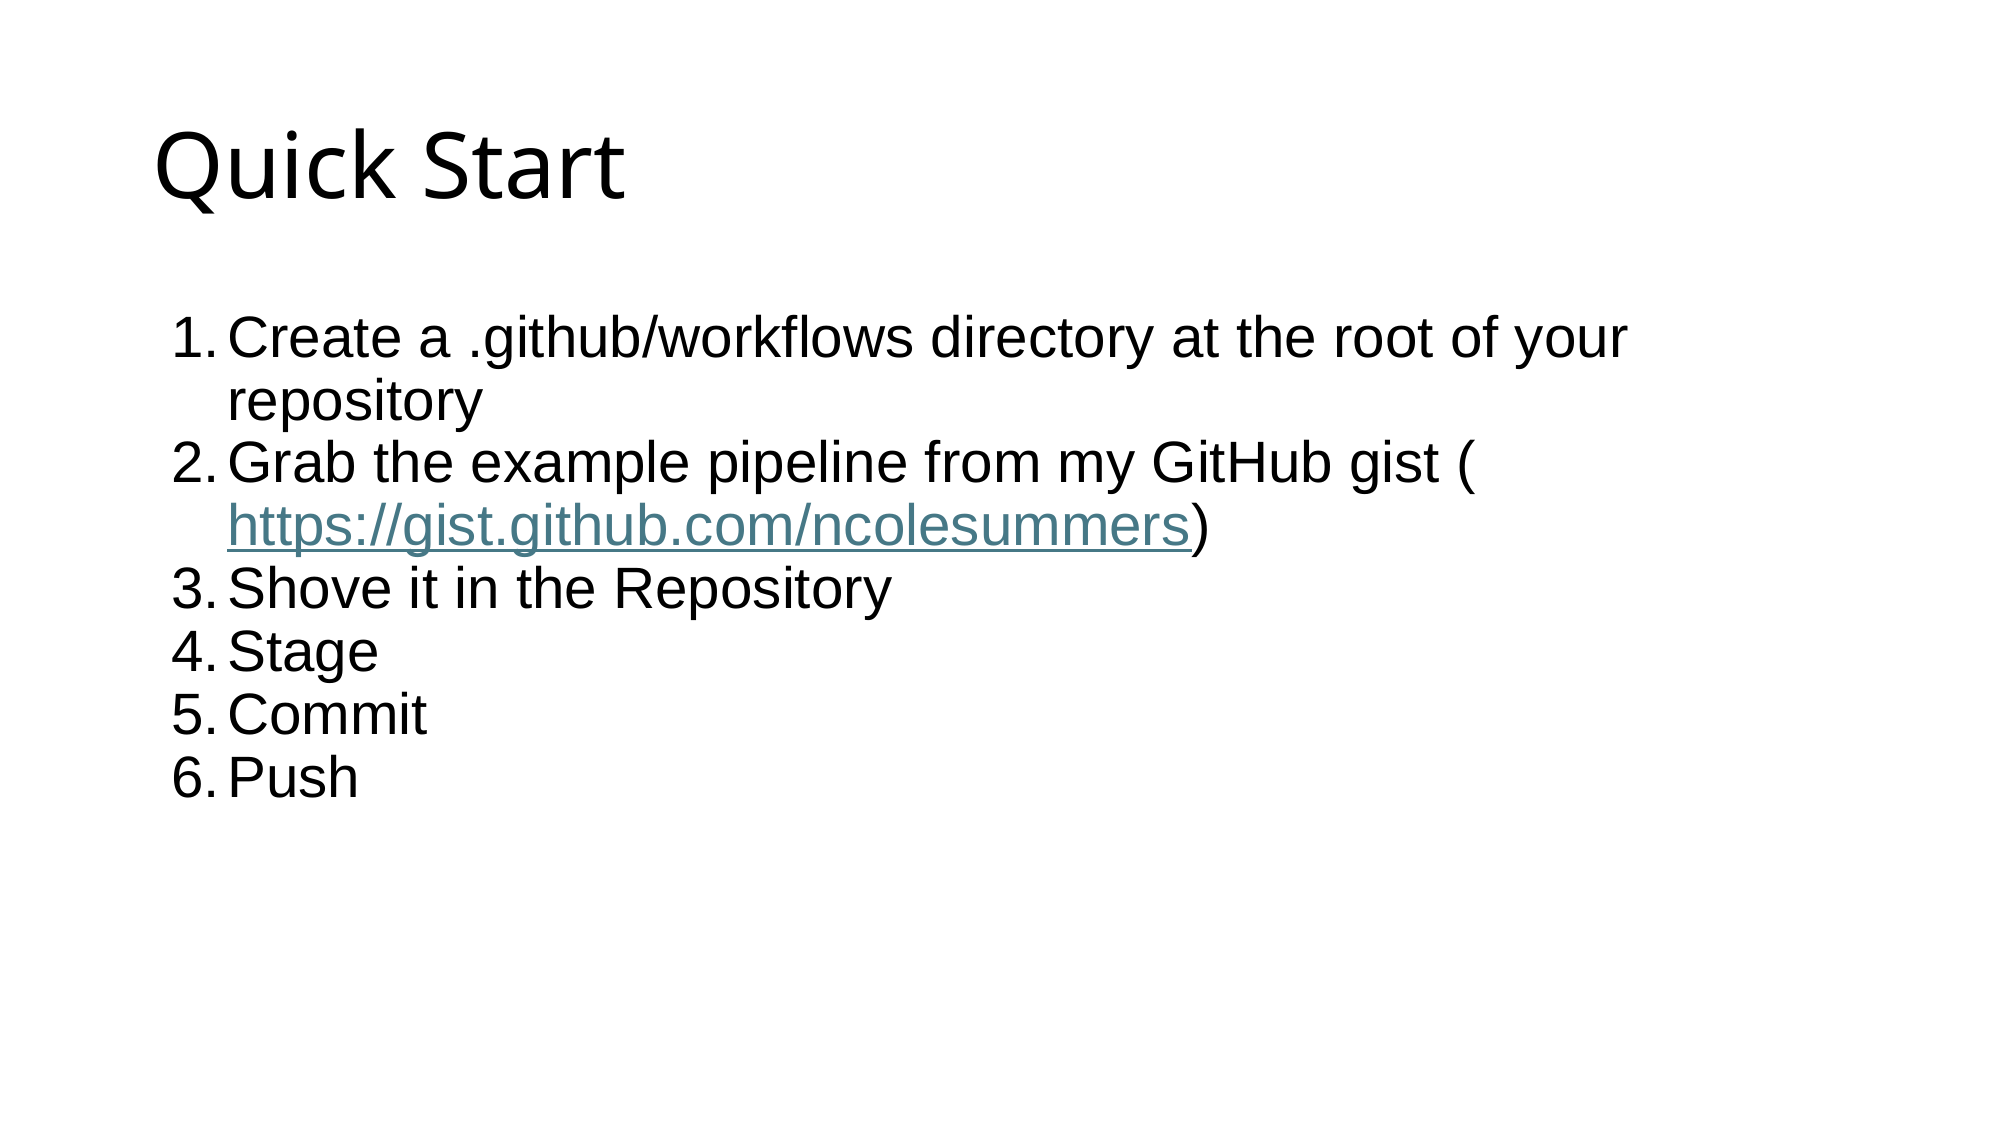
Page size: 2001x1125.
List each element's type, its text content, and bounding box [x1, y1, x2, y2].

list Create a .github/workflows directory at the root of your repository Grab the example pipeline from my GitHub gist (https://gist.github.com/ncolesummers) Shove it in the Repository Stage Commit Push [137, 299, 1863, 1014]
title Quick Start [137, 59, 1863, 278]
